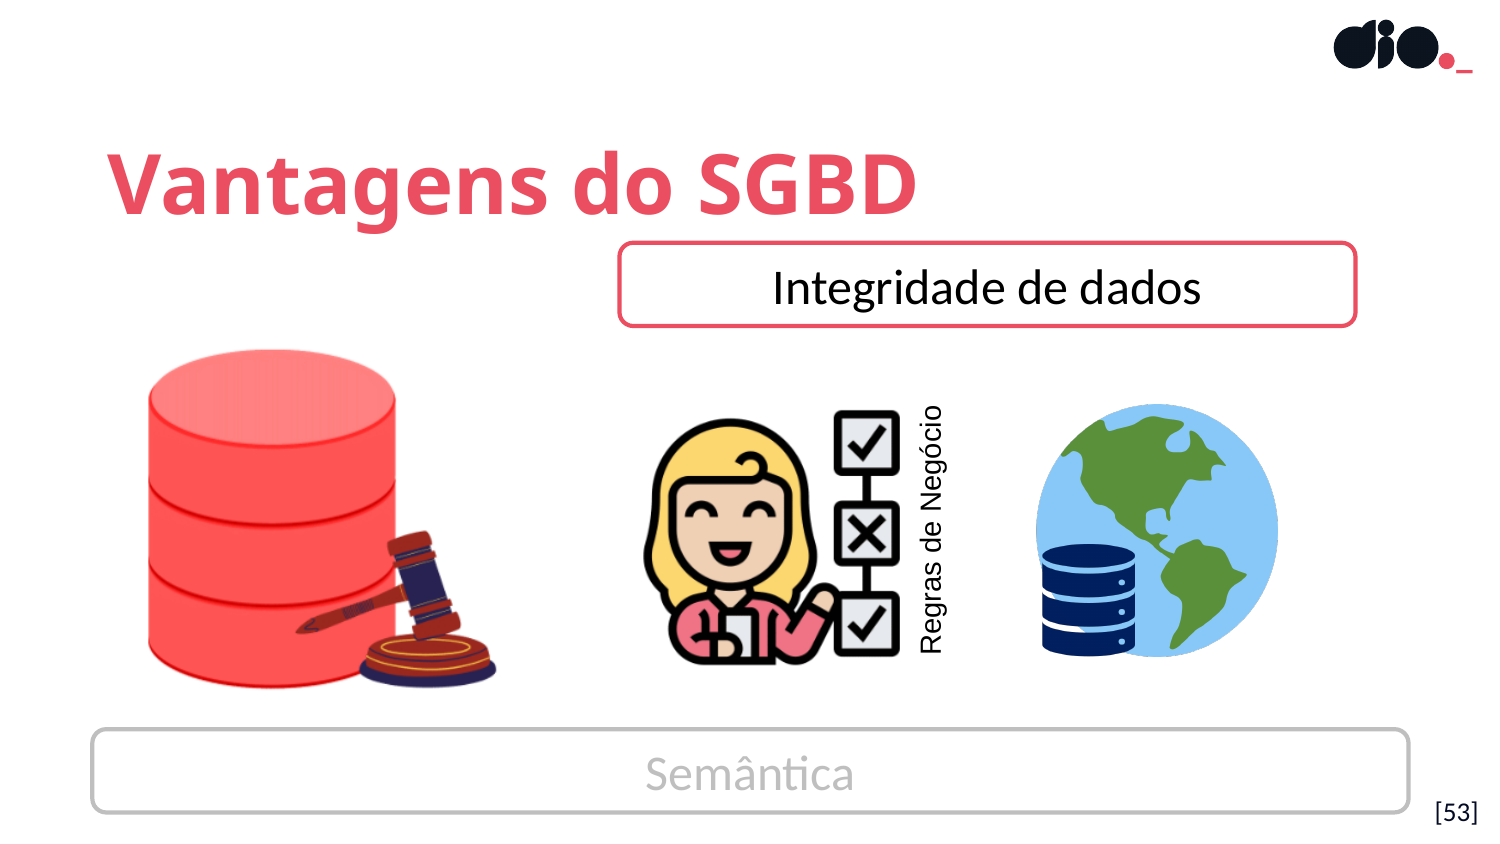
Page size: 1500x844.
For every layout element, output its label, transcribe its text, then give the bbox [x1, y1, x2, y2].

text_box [960, 404, 1372, 671]
text_box Vantagens do SGBD [92, 104, 1408, 243]
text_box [639, 377, 955, 673]
slide_number [53] [1403, 779, 1494, 844]
text_box Semântica [90, 727, 1411, 815]
picture [1333, 19, 1473, 74]
text_box Integridade de dados [617, 240, 1358, 329]
picture [120, 340, 505, 710]
